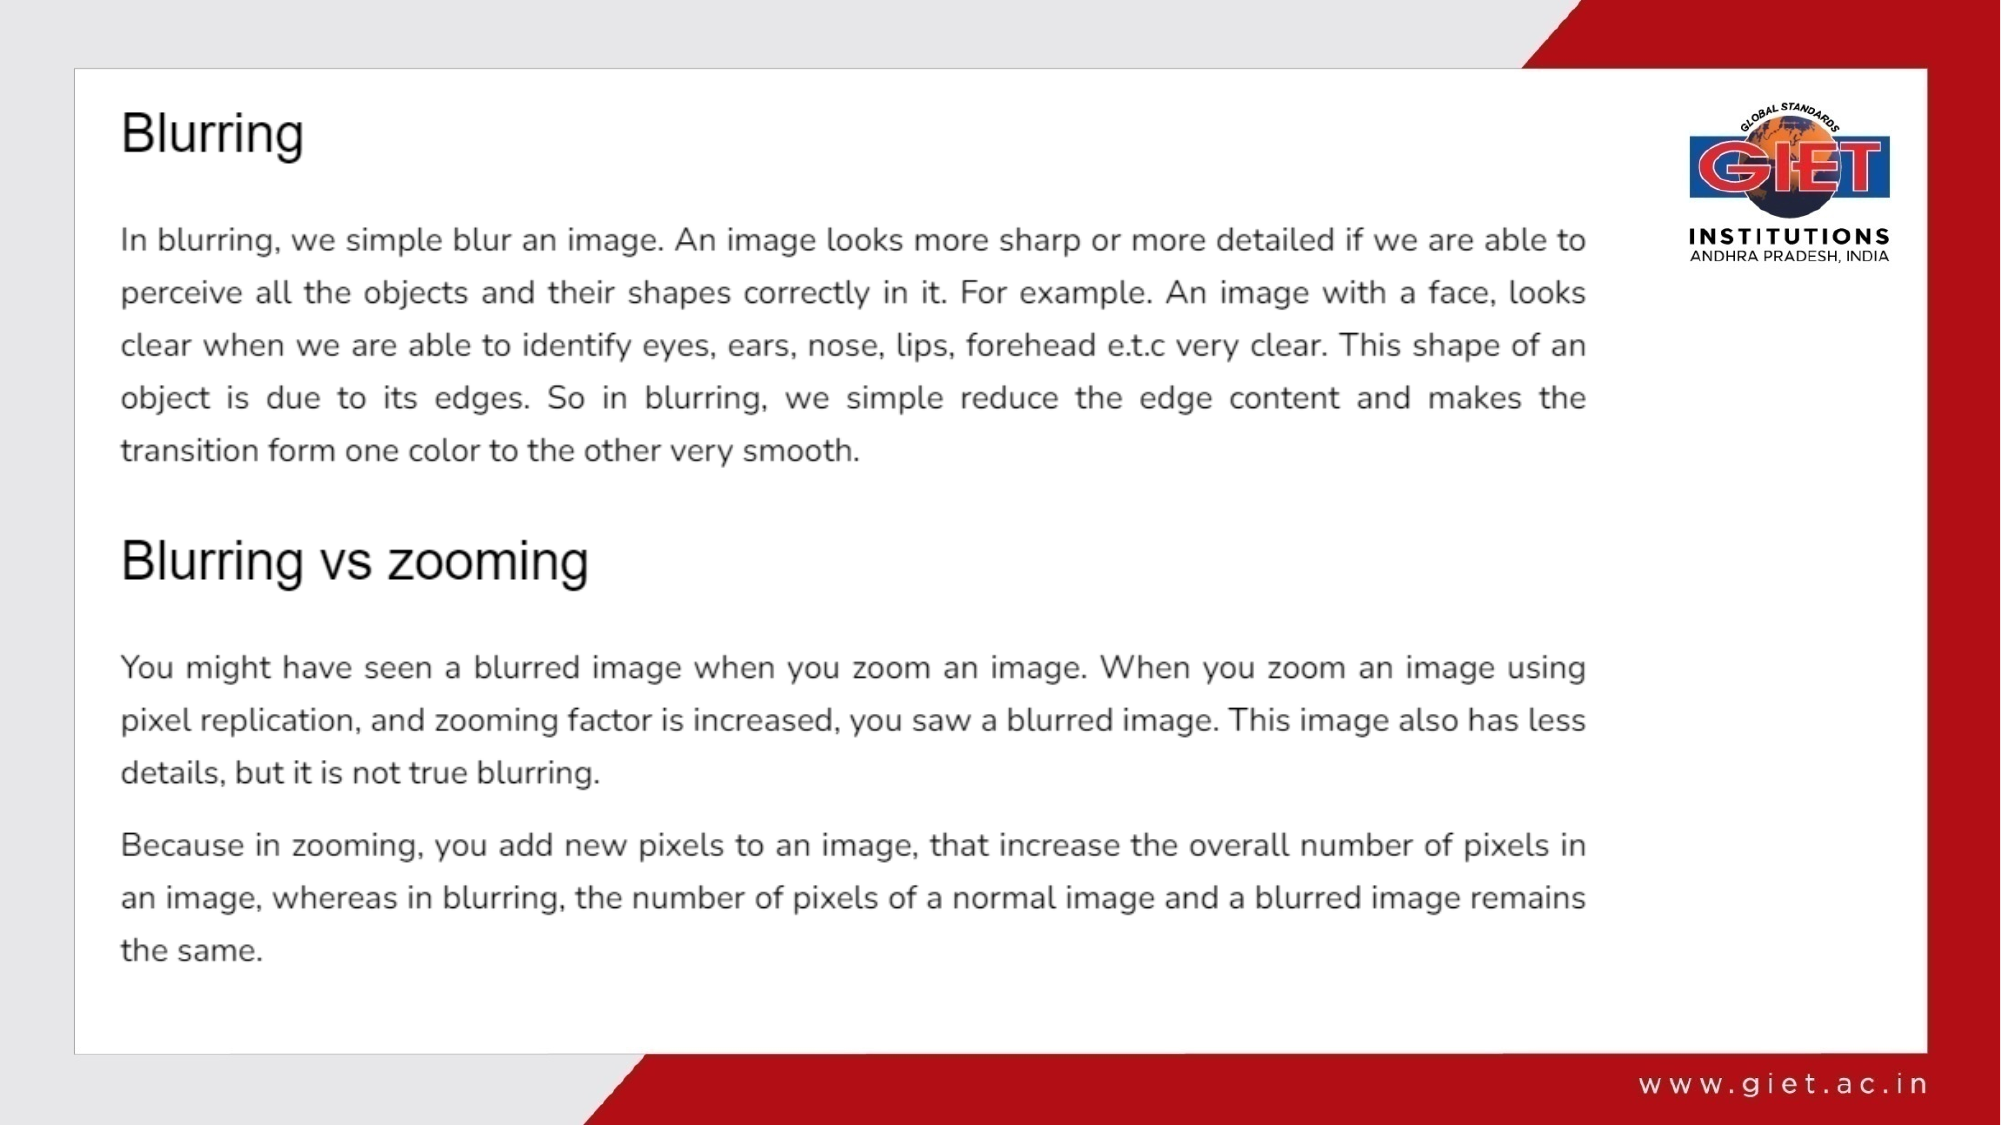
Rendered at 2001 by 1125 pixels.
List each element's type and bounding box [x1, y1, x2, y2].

picture [0, 0, 2001, 1125]
list [92, 93, 1615, 986]
